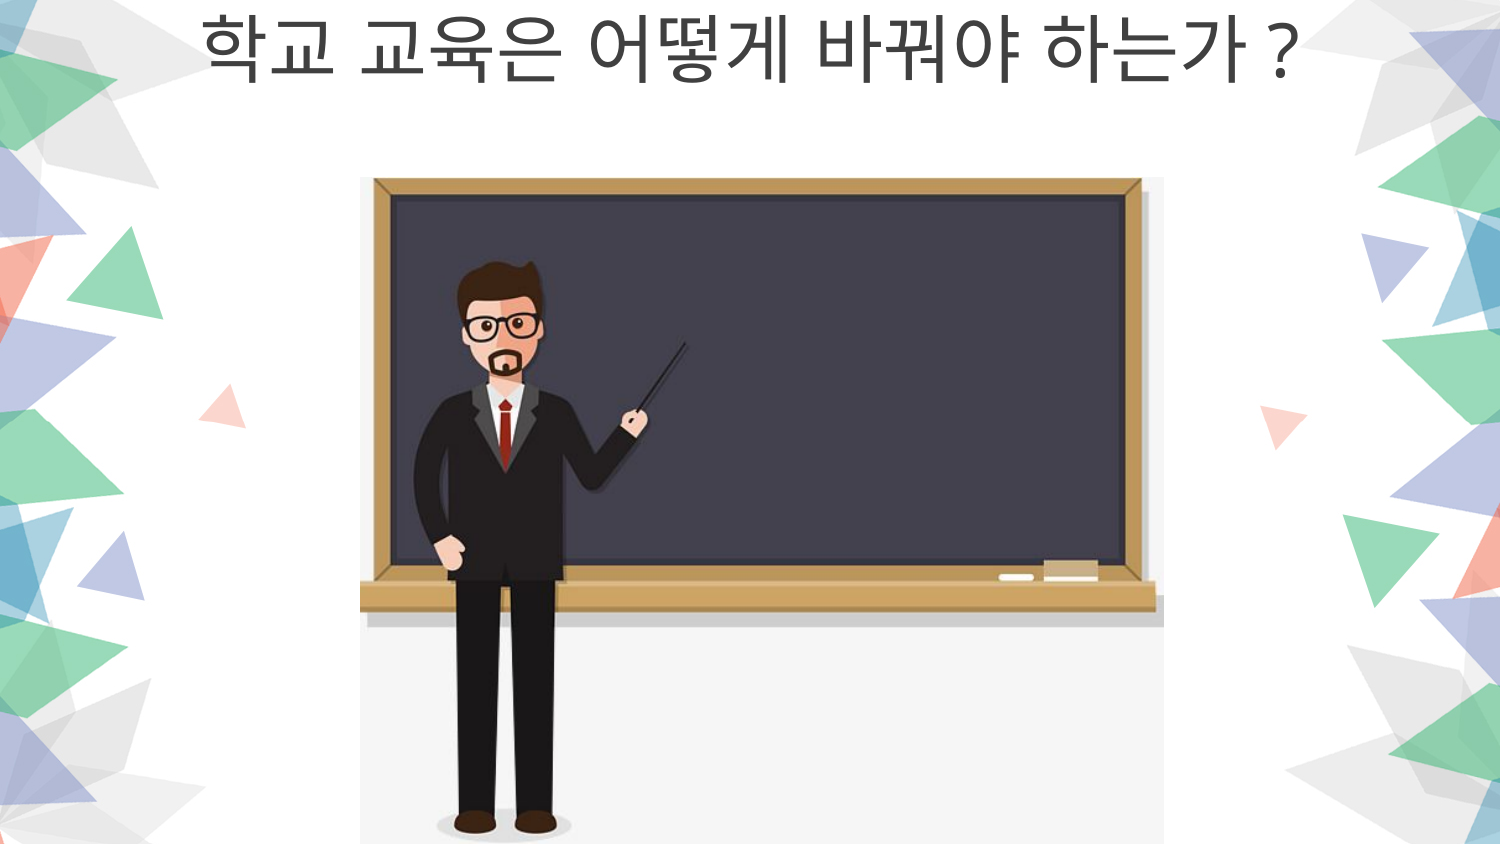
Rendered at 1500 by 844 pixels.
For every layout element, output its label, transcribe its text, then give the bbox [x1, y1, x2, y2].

picture [0, 95, 1500, 844]
list 학교 교육은 어떻게 바꿔야 하는가? [0, 0, 1500, 95]
